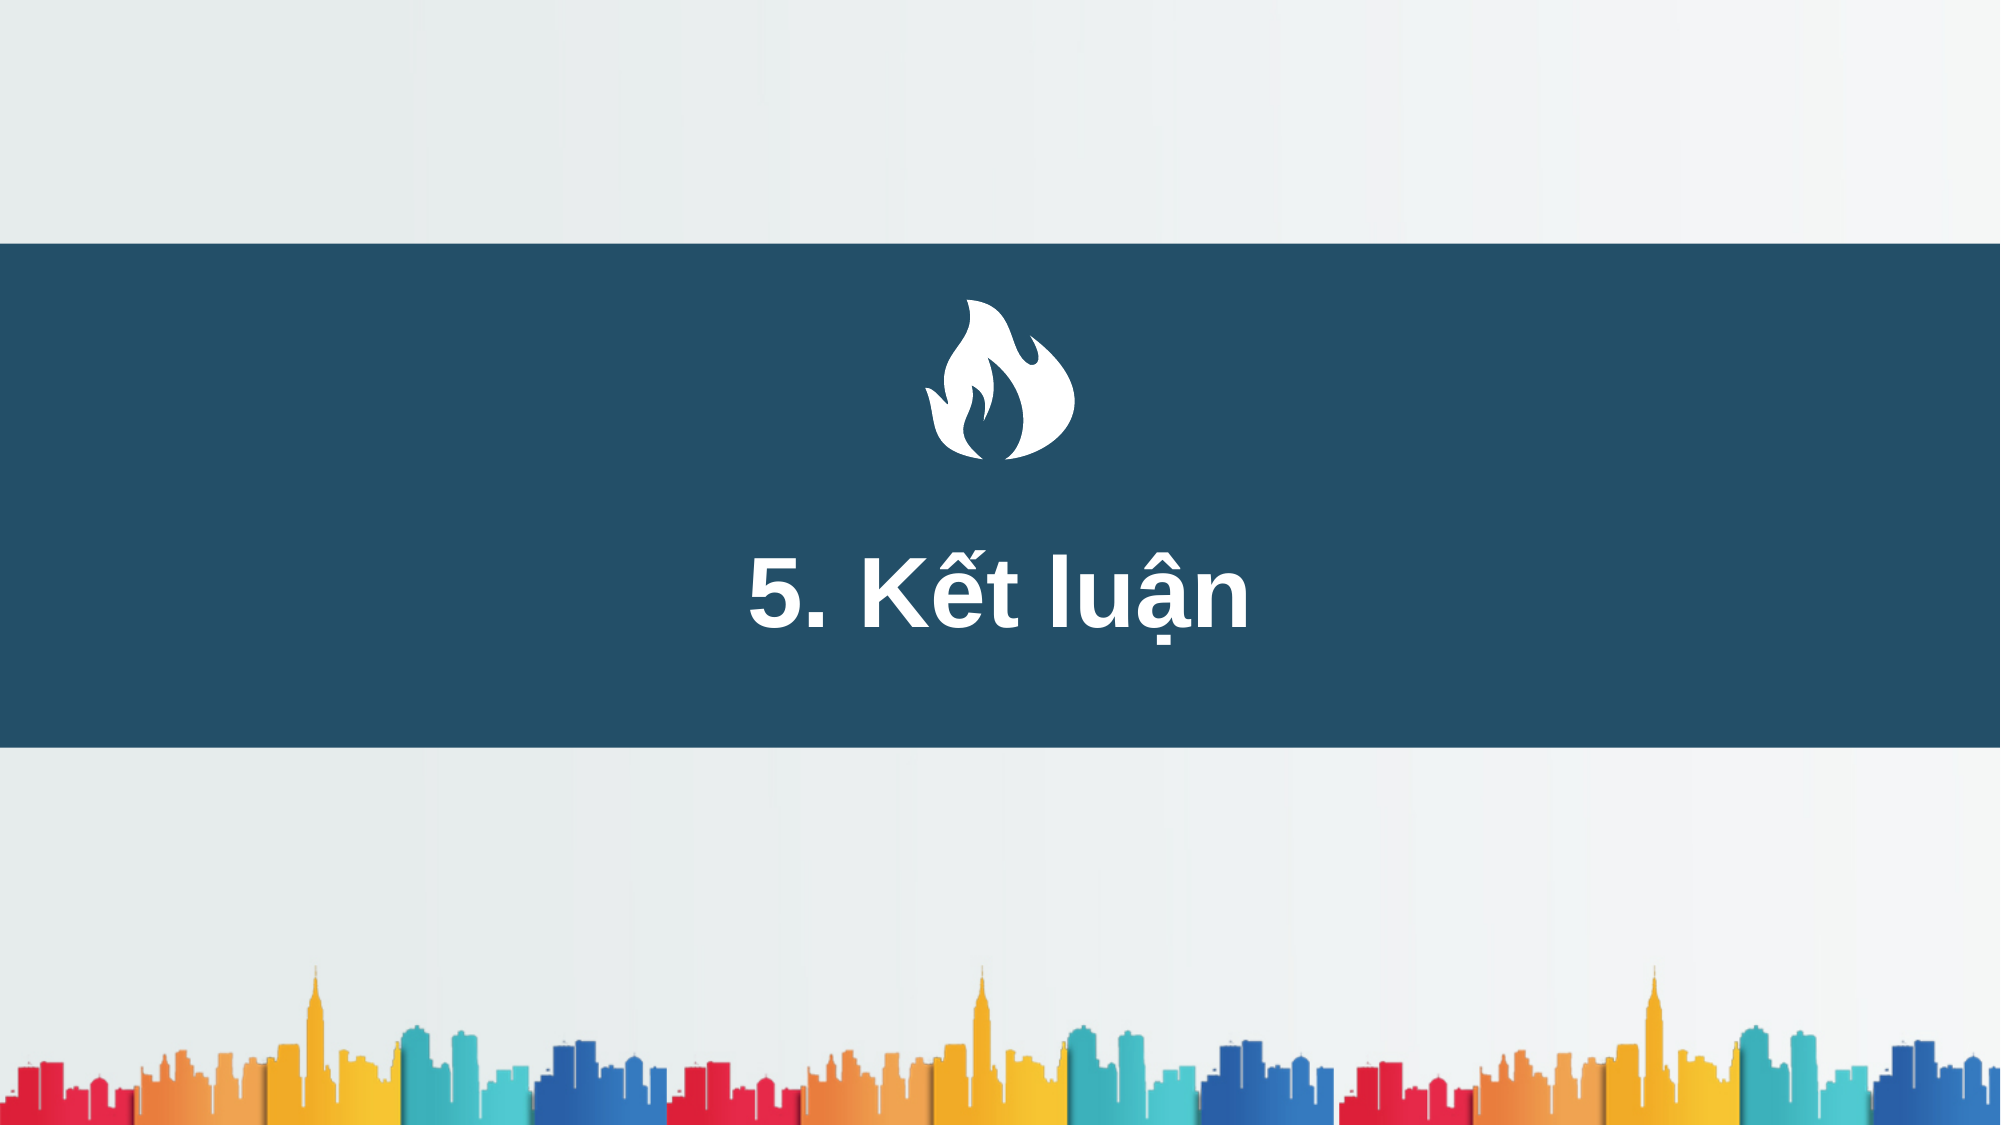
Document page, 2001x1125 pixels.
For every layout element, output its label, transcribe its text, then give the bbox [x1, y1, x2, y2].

text_box [923, 298, 1076, 461]
text_box [0, 243, 2000, 749]
text_box 5. Kết luận [496, 527, 1504, 647]
picture [0, 0, 2001, 1125]
